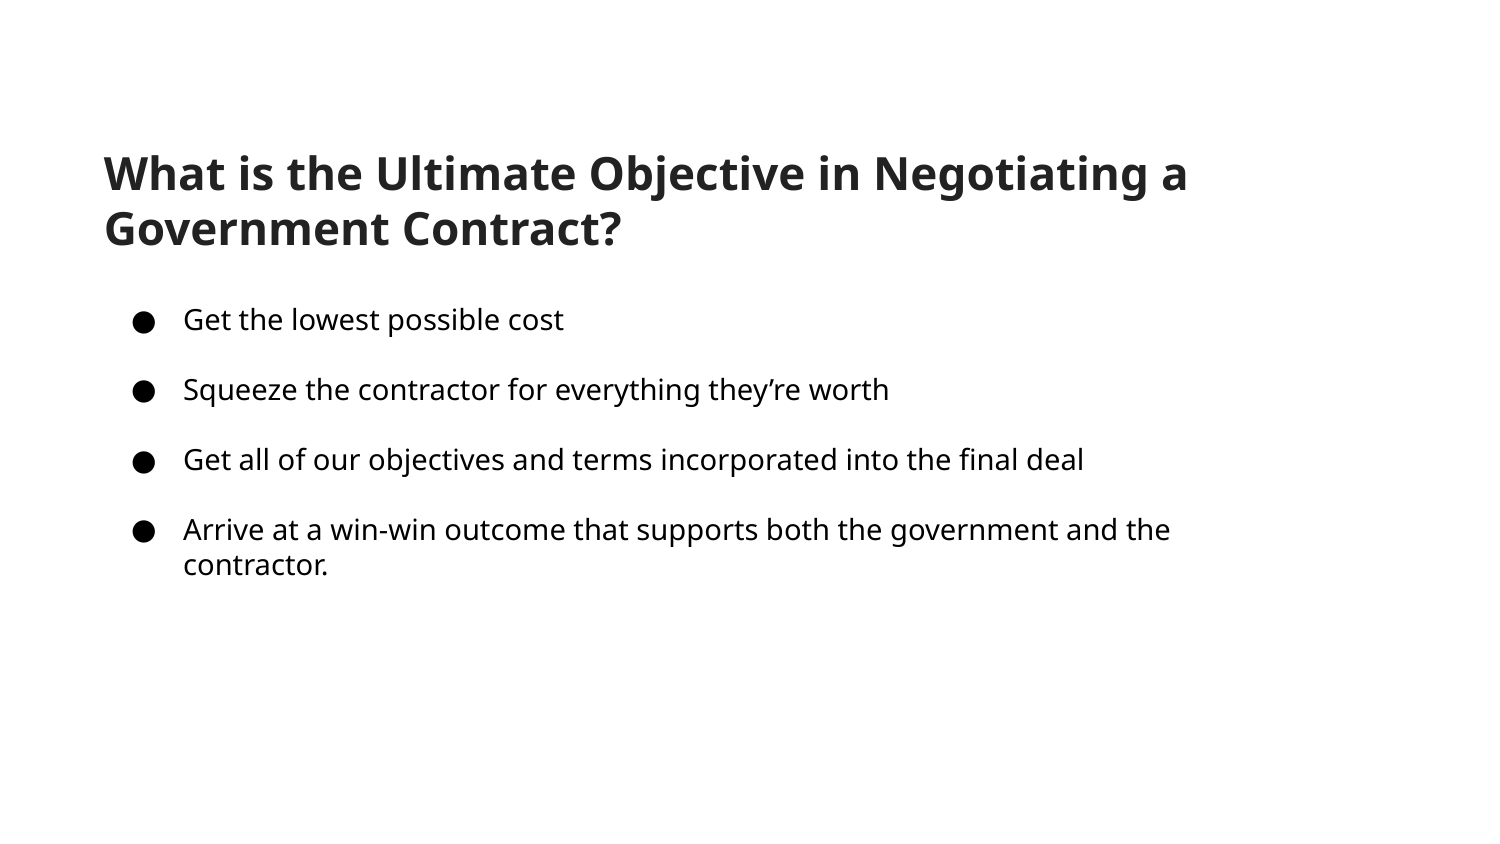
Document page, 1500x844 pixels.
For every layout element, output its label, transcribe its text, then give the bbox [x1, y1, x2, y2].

title What is the Ultimate Objective in Negotiating a Government Contract? [89, 129, 1375, 213]
text_box Get the lowest possible cost Squeeze the contractor for everything they’re worth Get all of our objectives and terms incorporated into the final deal Arrive at a win-win outcome that supports both the government and the contractor. [93, 286, 1203, 596]
